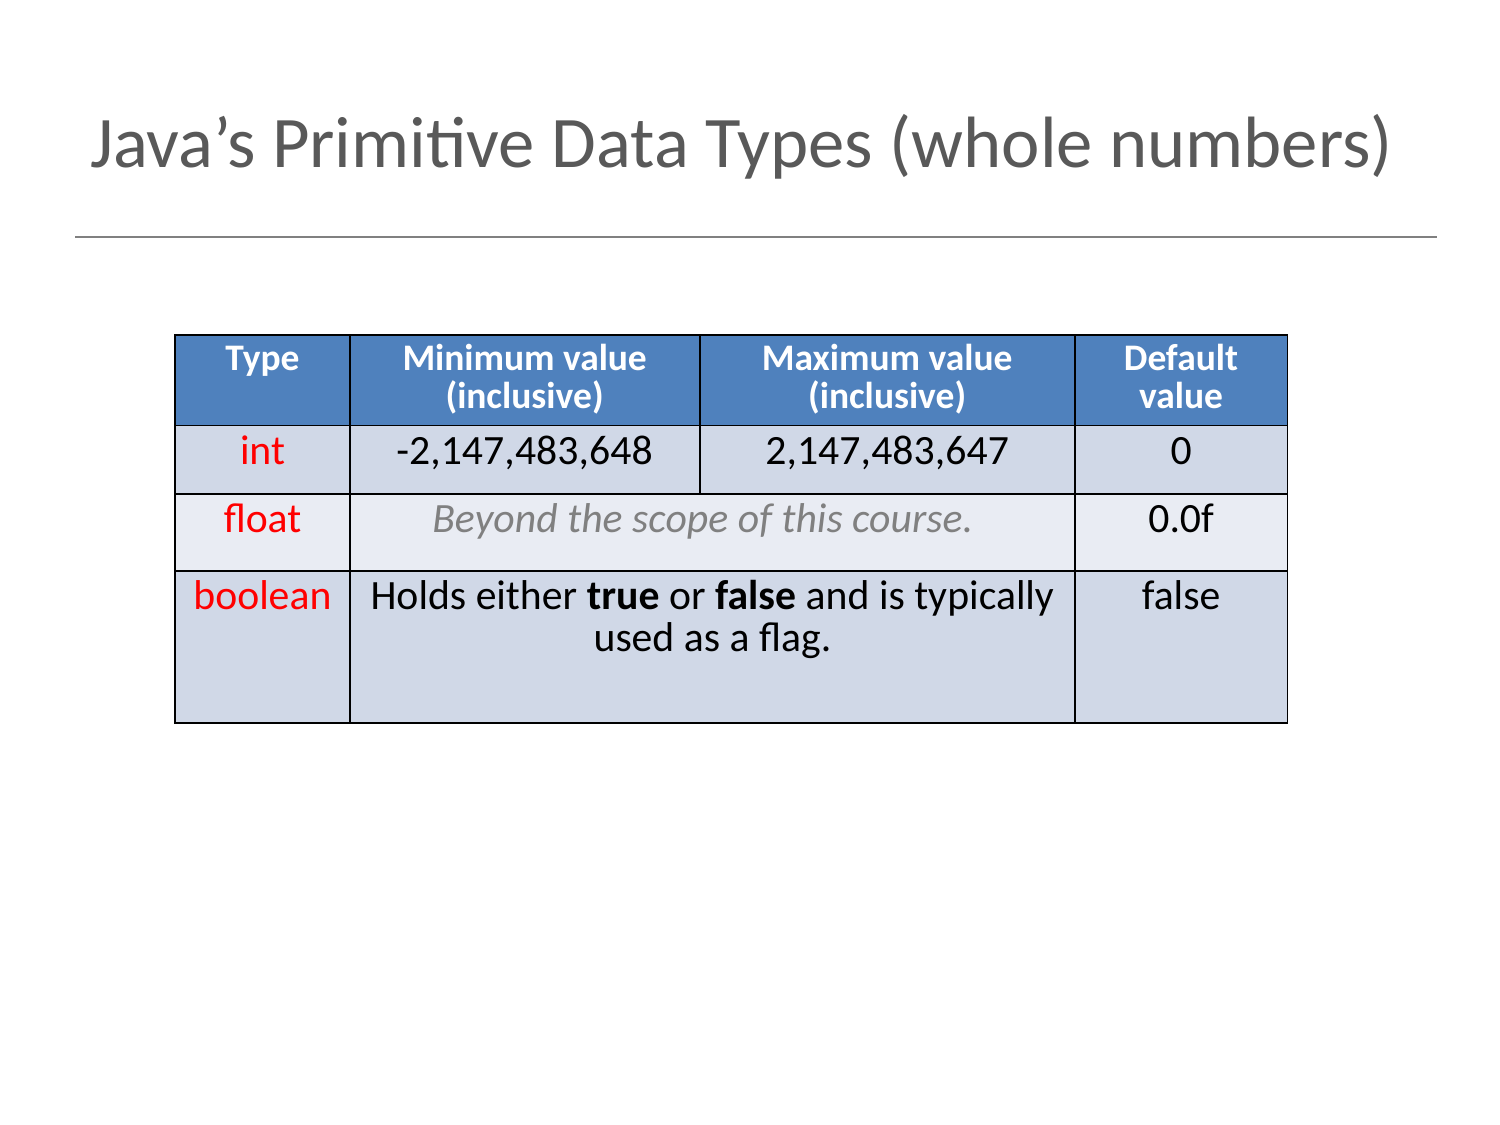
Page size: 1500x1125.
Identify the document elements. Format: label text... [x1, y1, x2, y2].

table_cell float [176, 495, 349, 570]
table_cell int [176, 426, 349, 493]
table_header Minimum value (inclusive) [351, 336, 699, 425]
table_header Maximum value (inclusive) [701, 336, 1074, 425]
table_header Type [176, 336, 349, 425]
title Java’s Primitive Data Types (whole numbers) [75, 45, 1425, 233]
table_cell -2,147,483,648 [351, 426, 699, 493]
table_cell Holds either true or false and is typically used as a flag. [351, 572, 1074, 722]
table_cell 0.0f [1076, 495, 1287, 570]
table_cell 0 [1076, 426, 1287, 493]
table_cell false [1076, 572, 1287, 722]
list [75, 262, 1425, 1005]
table_cell Beyond the scope of this course. [351, 495, 1074, 570]
table_header Default value [1076, 336, 1287, 425]
table_cell 2,147,483,647 [701, 426, 1074, 493]
table_cell boolean [176, 572, 349, 722]
